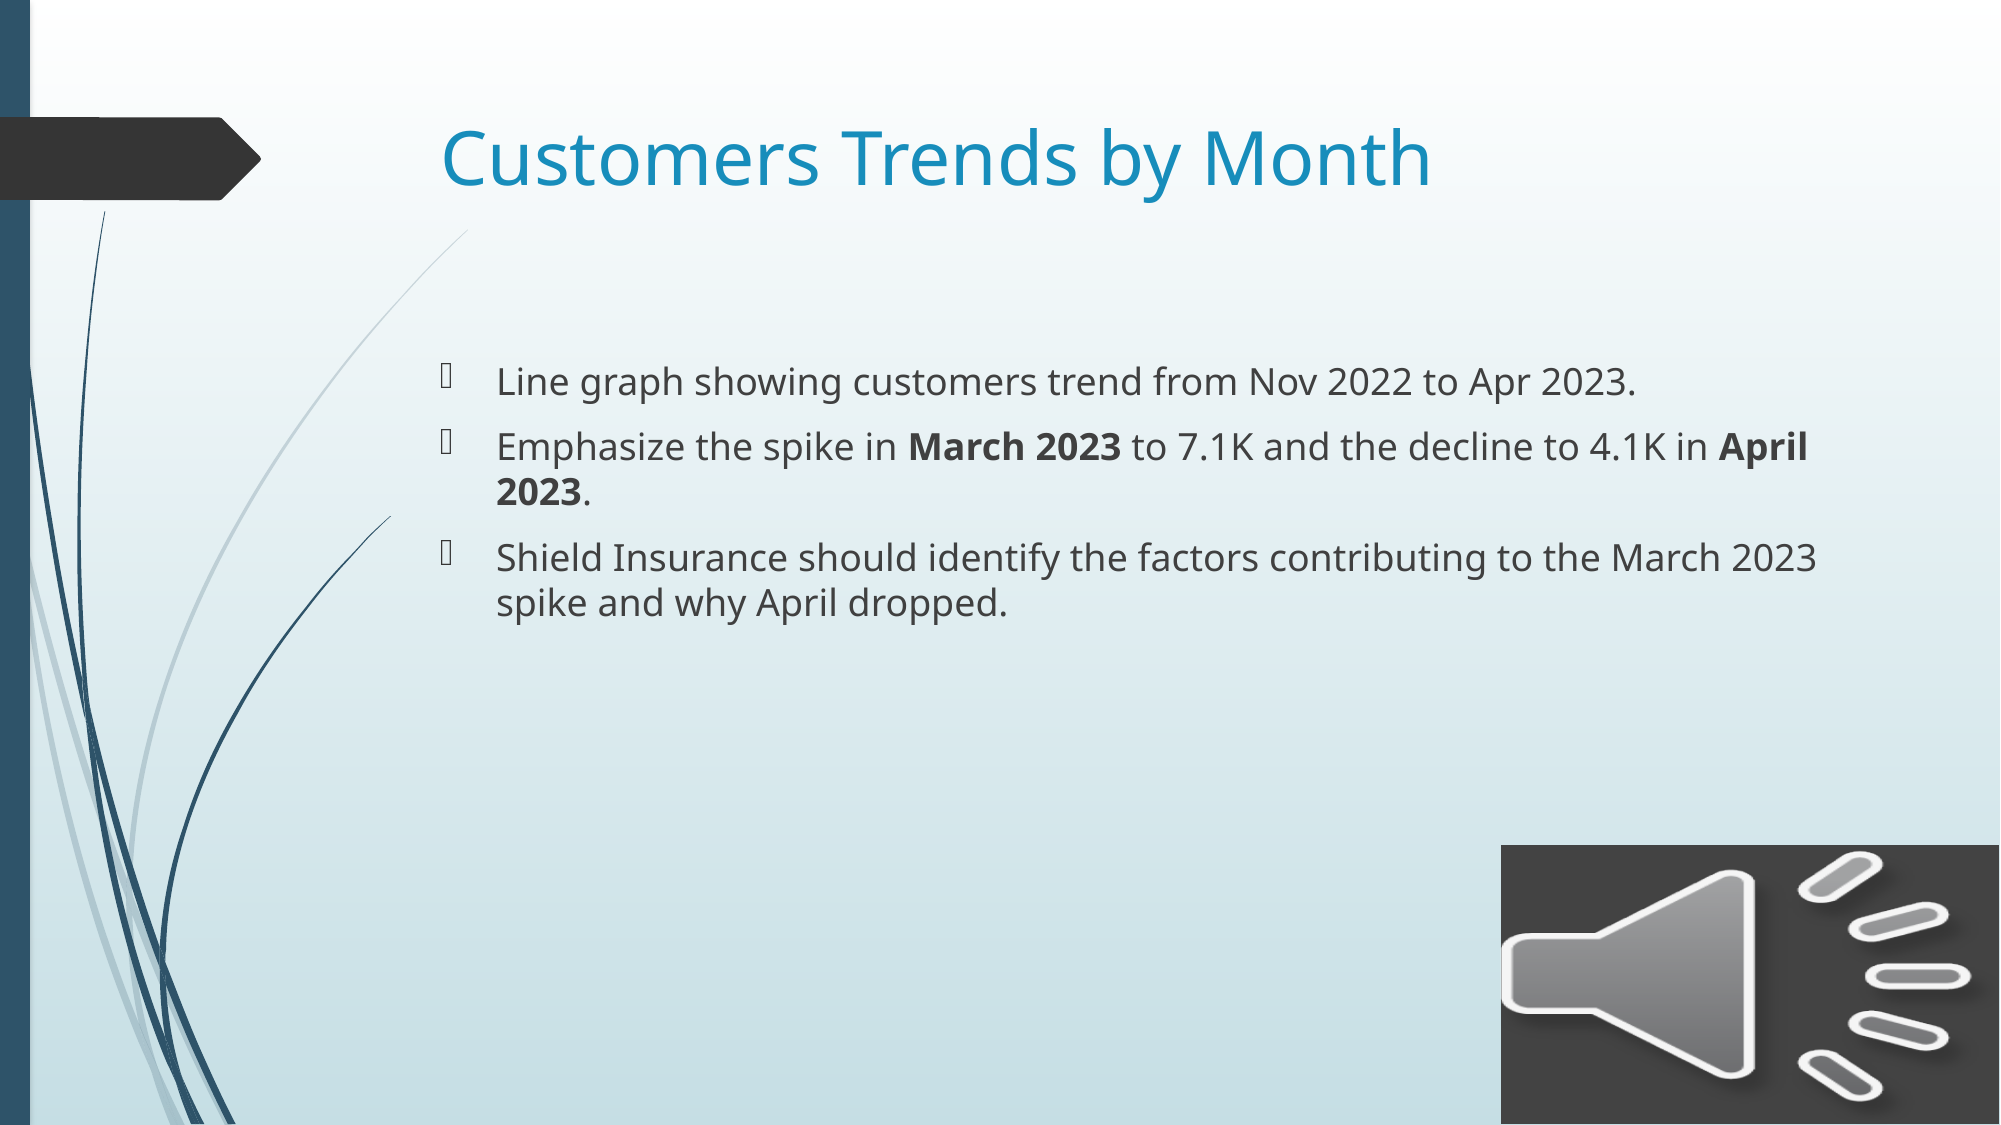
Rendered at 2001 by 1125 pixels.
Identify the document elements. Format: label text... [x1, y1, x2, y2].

picture [1499, 843, 2000, 1125]
title Customers Trends by Month [425, 102, 1888, 313]
list Line graph showing customers trend from Nov 2022 to Apr 2023. Emphasize the spike in March 2023 to 7.1K and the decline to 4.1K in April 2023. Shield Insurance should identify the factors contributing to the March 2023 spike and why April dropped. [424, 350, 1888, 970]
